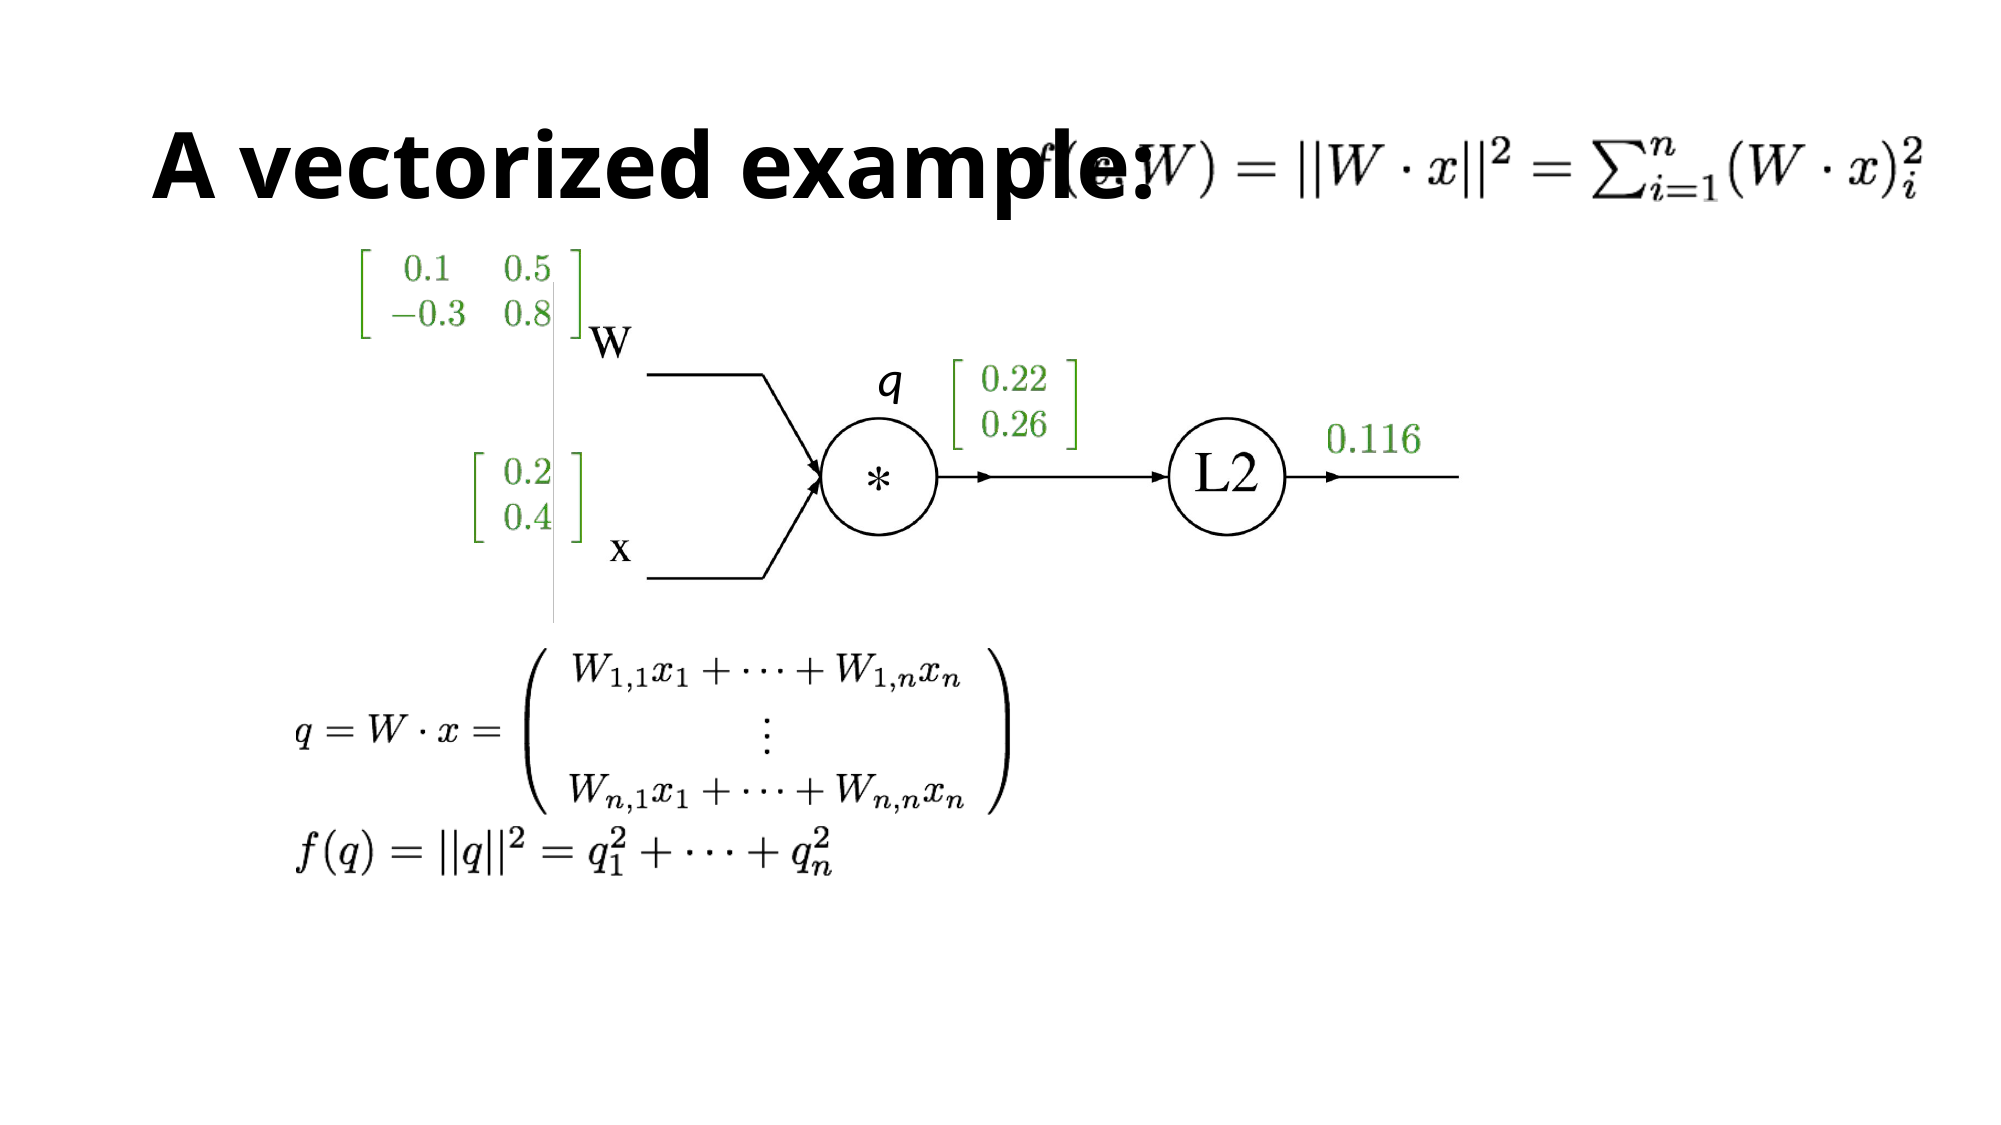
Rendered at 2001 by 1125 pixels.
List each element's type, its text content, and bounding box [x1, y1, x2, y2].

picture [1027, 135, 1923, 202]
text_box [296, 248, 1488, 877]
title A vectorized example: [137, 59, 1863, 278]
picture [953, 358, 1079, 450]
picture [1328, 423, 1422, 454]
